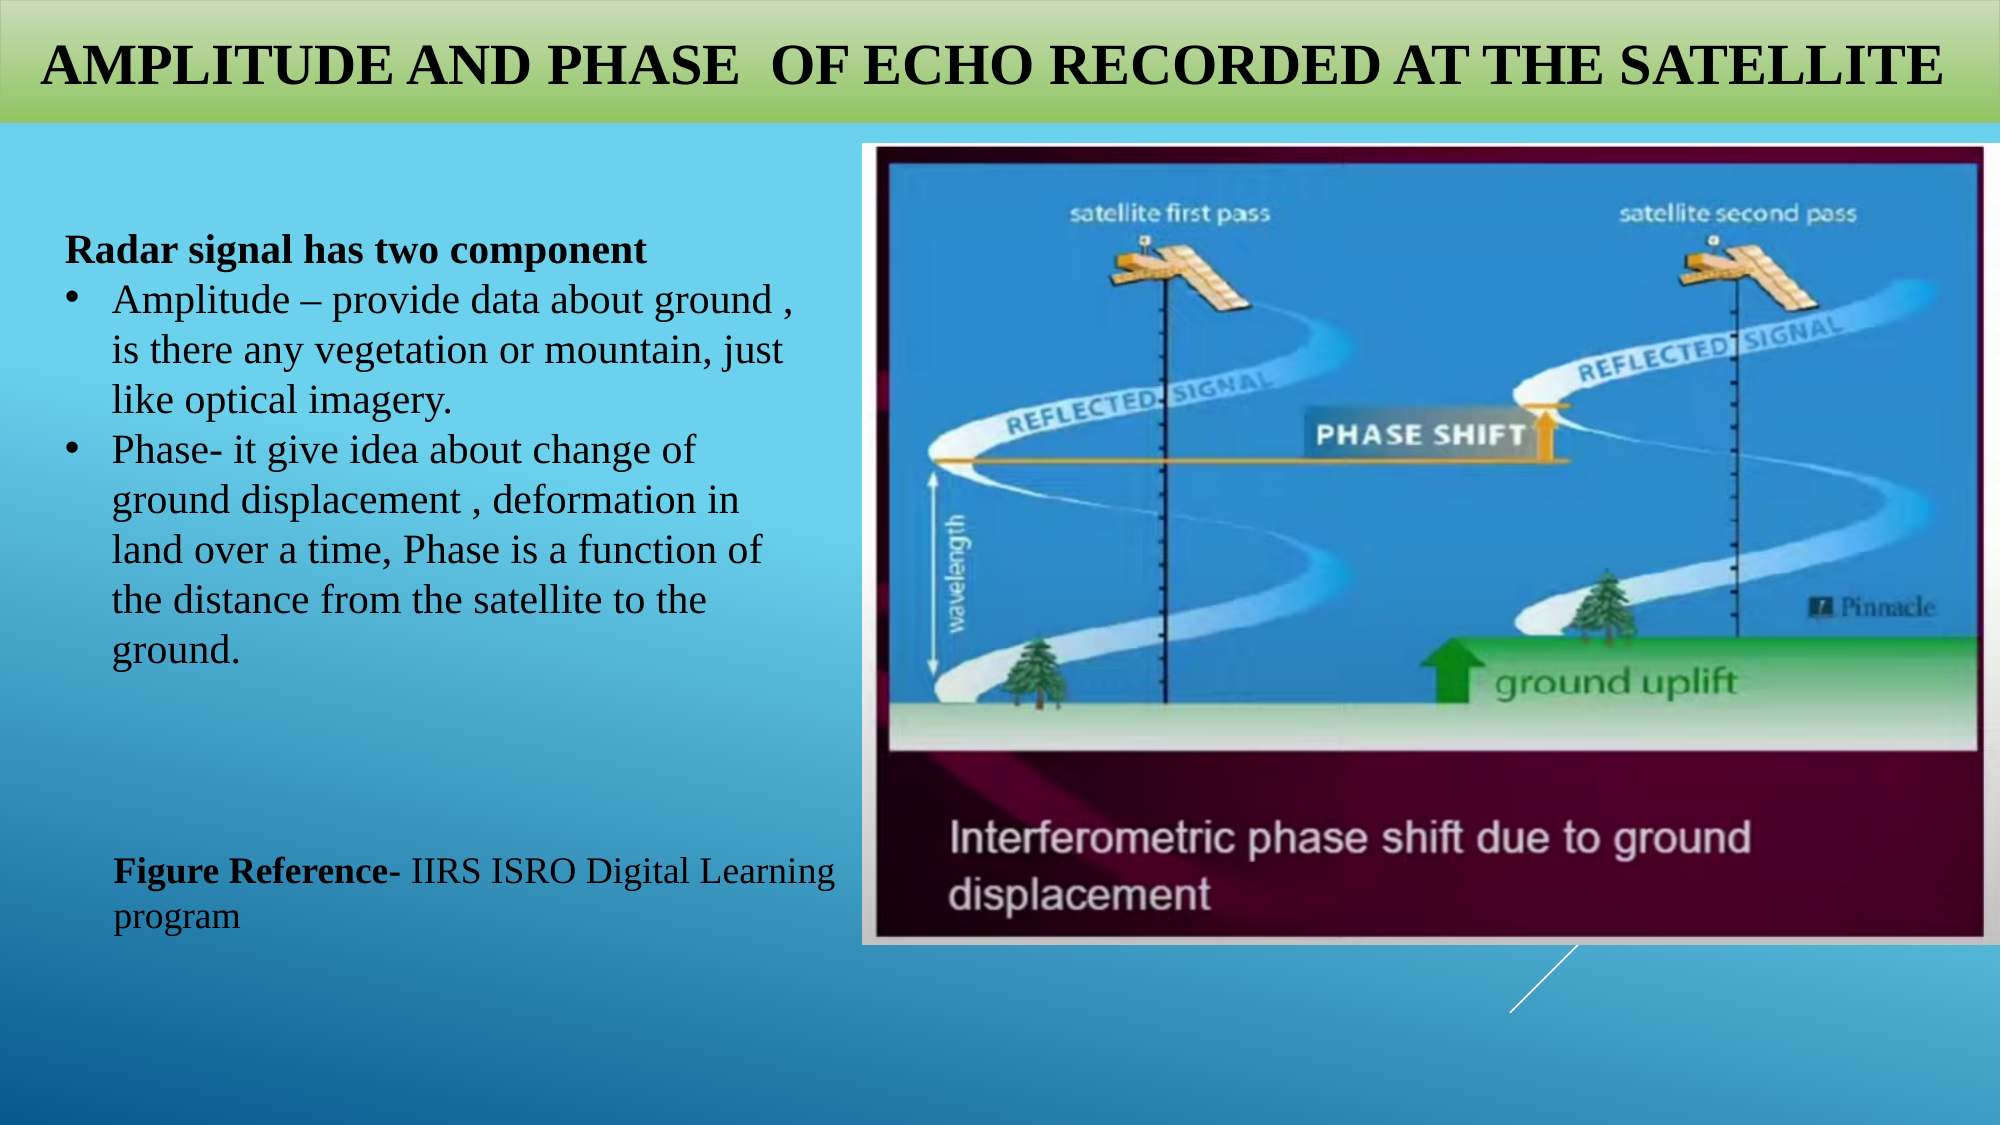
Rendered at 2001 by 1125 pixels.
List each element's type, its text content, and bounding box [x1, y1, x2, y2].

text_box Figure Reference- IIRS ISRO Digital Learning program [98, 838, 862, 944]
picture [862, 143, 2000, 945]
text_box AMPLITUDE AND PHASE OF ECHO RECORDED AT THE SATELLITE [0, 0, 2000, 123]
text_box Radar signal has two component Amplitude – provide data about ground , is there any vegetation or mountain, just like optical imagery. Phase- it give idea about change of ground displacement , deformation in land over a time, Phase is a function of the distance from the satellite to the ground. [50, 214, 818, 725]
